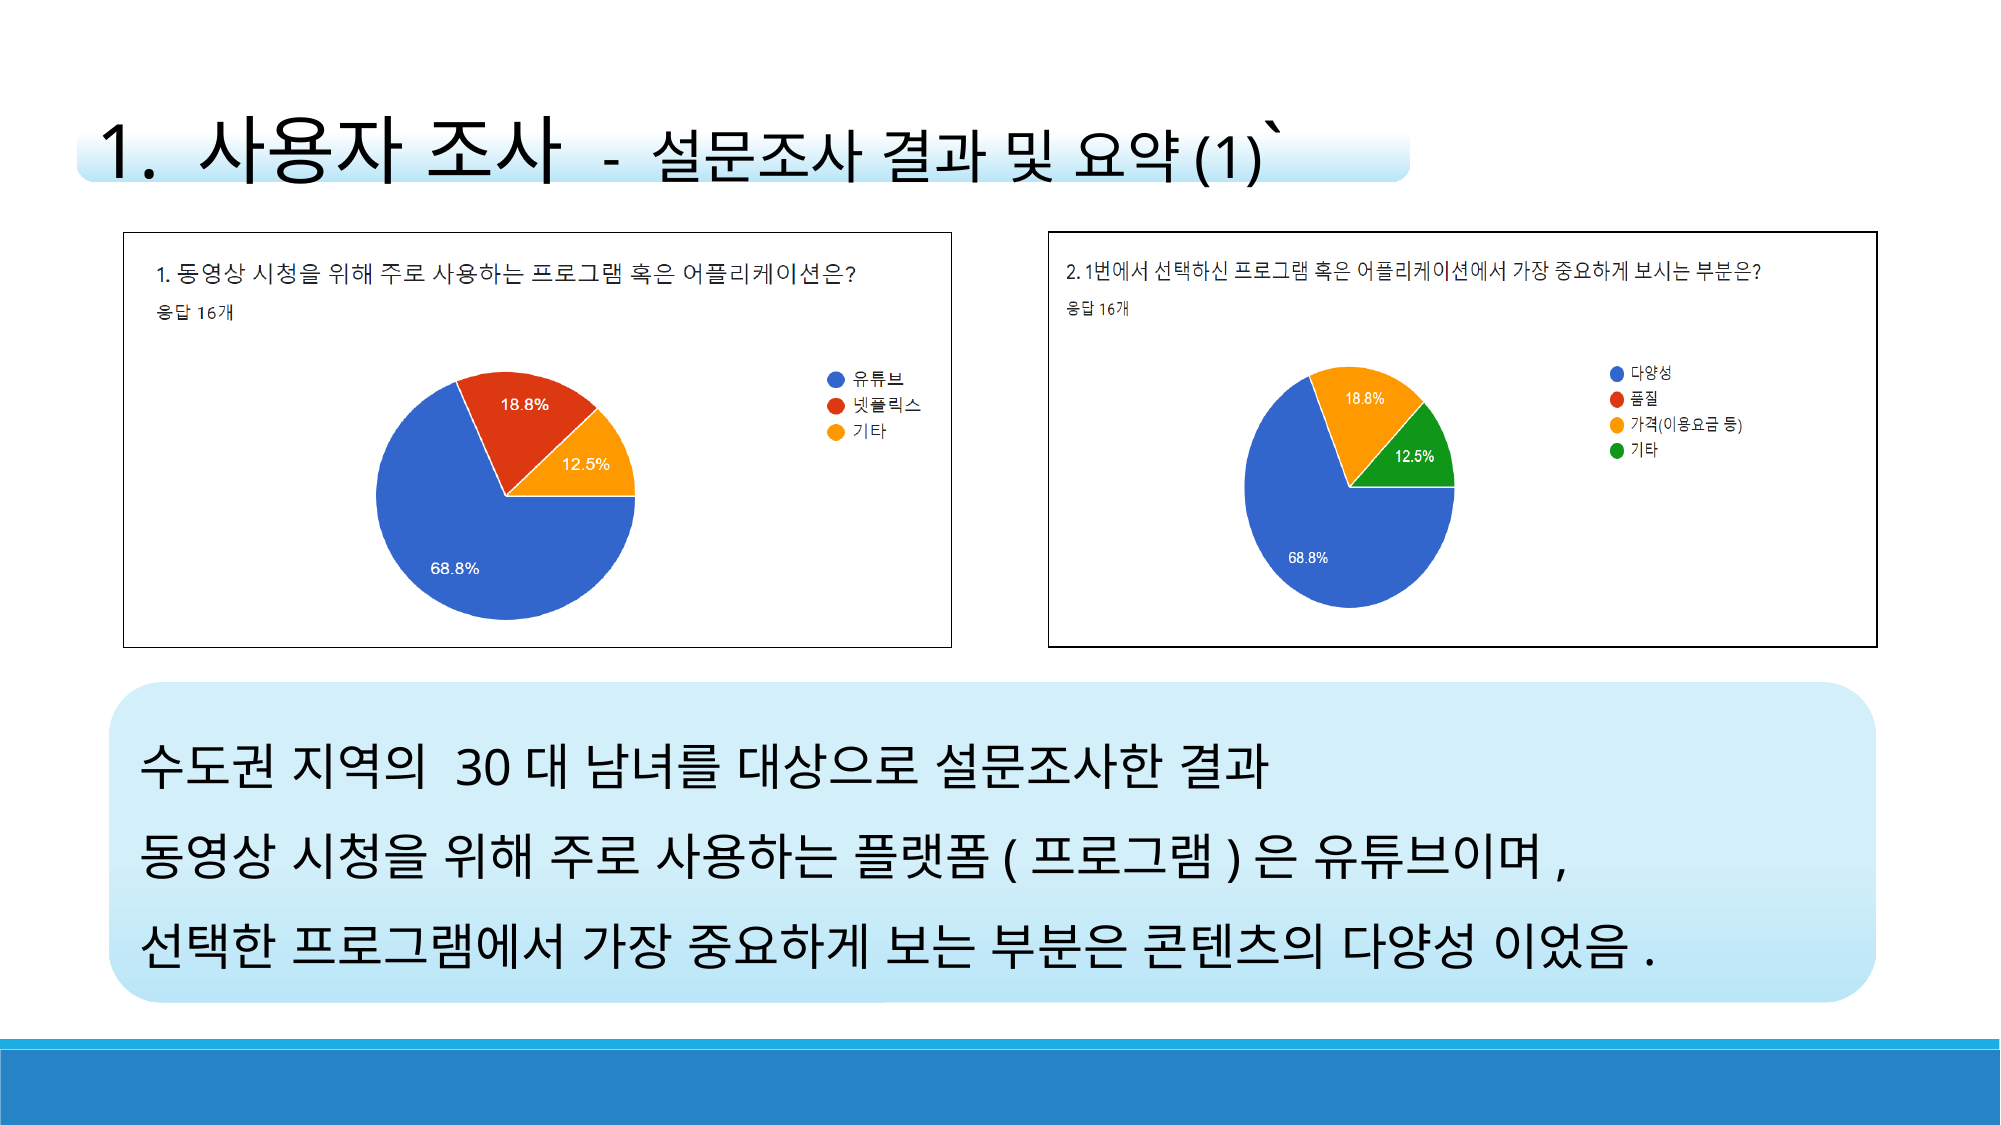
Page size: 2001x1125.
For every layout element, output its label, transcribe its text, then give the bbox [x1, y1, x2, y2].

text_box 1. 사용자 조사 - 설문조사 결과 및 요약(1)` [75, 68, 1412, 183]
picture [1048, 232, 1877, 647]
picture [123, 232, 952, 648]
text_box 수도권 지역의 30대 남녀를 대상으로 설문조사한 결과 동영상 시청을 위해 주로 사용하는 플랫폼(프로그램)은 유튜브이며, 선택한 프로그램에서 가장 중요하게 보는 부분은 콘텐츠의 다양성 이었음. [107, 680, 1878, 1004]
